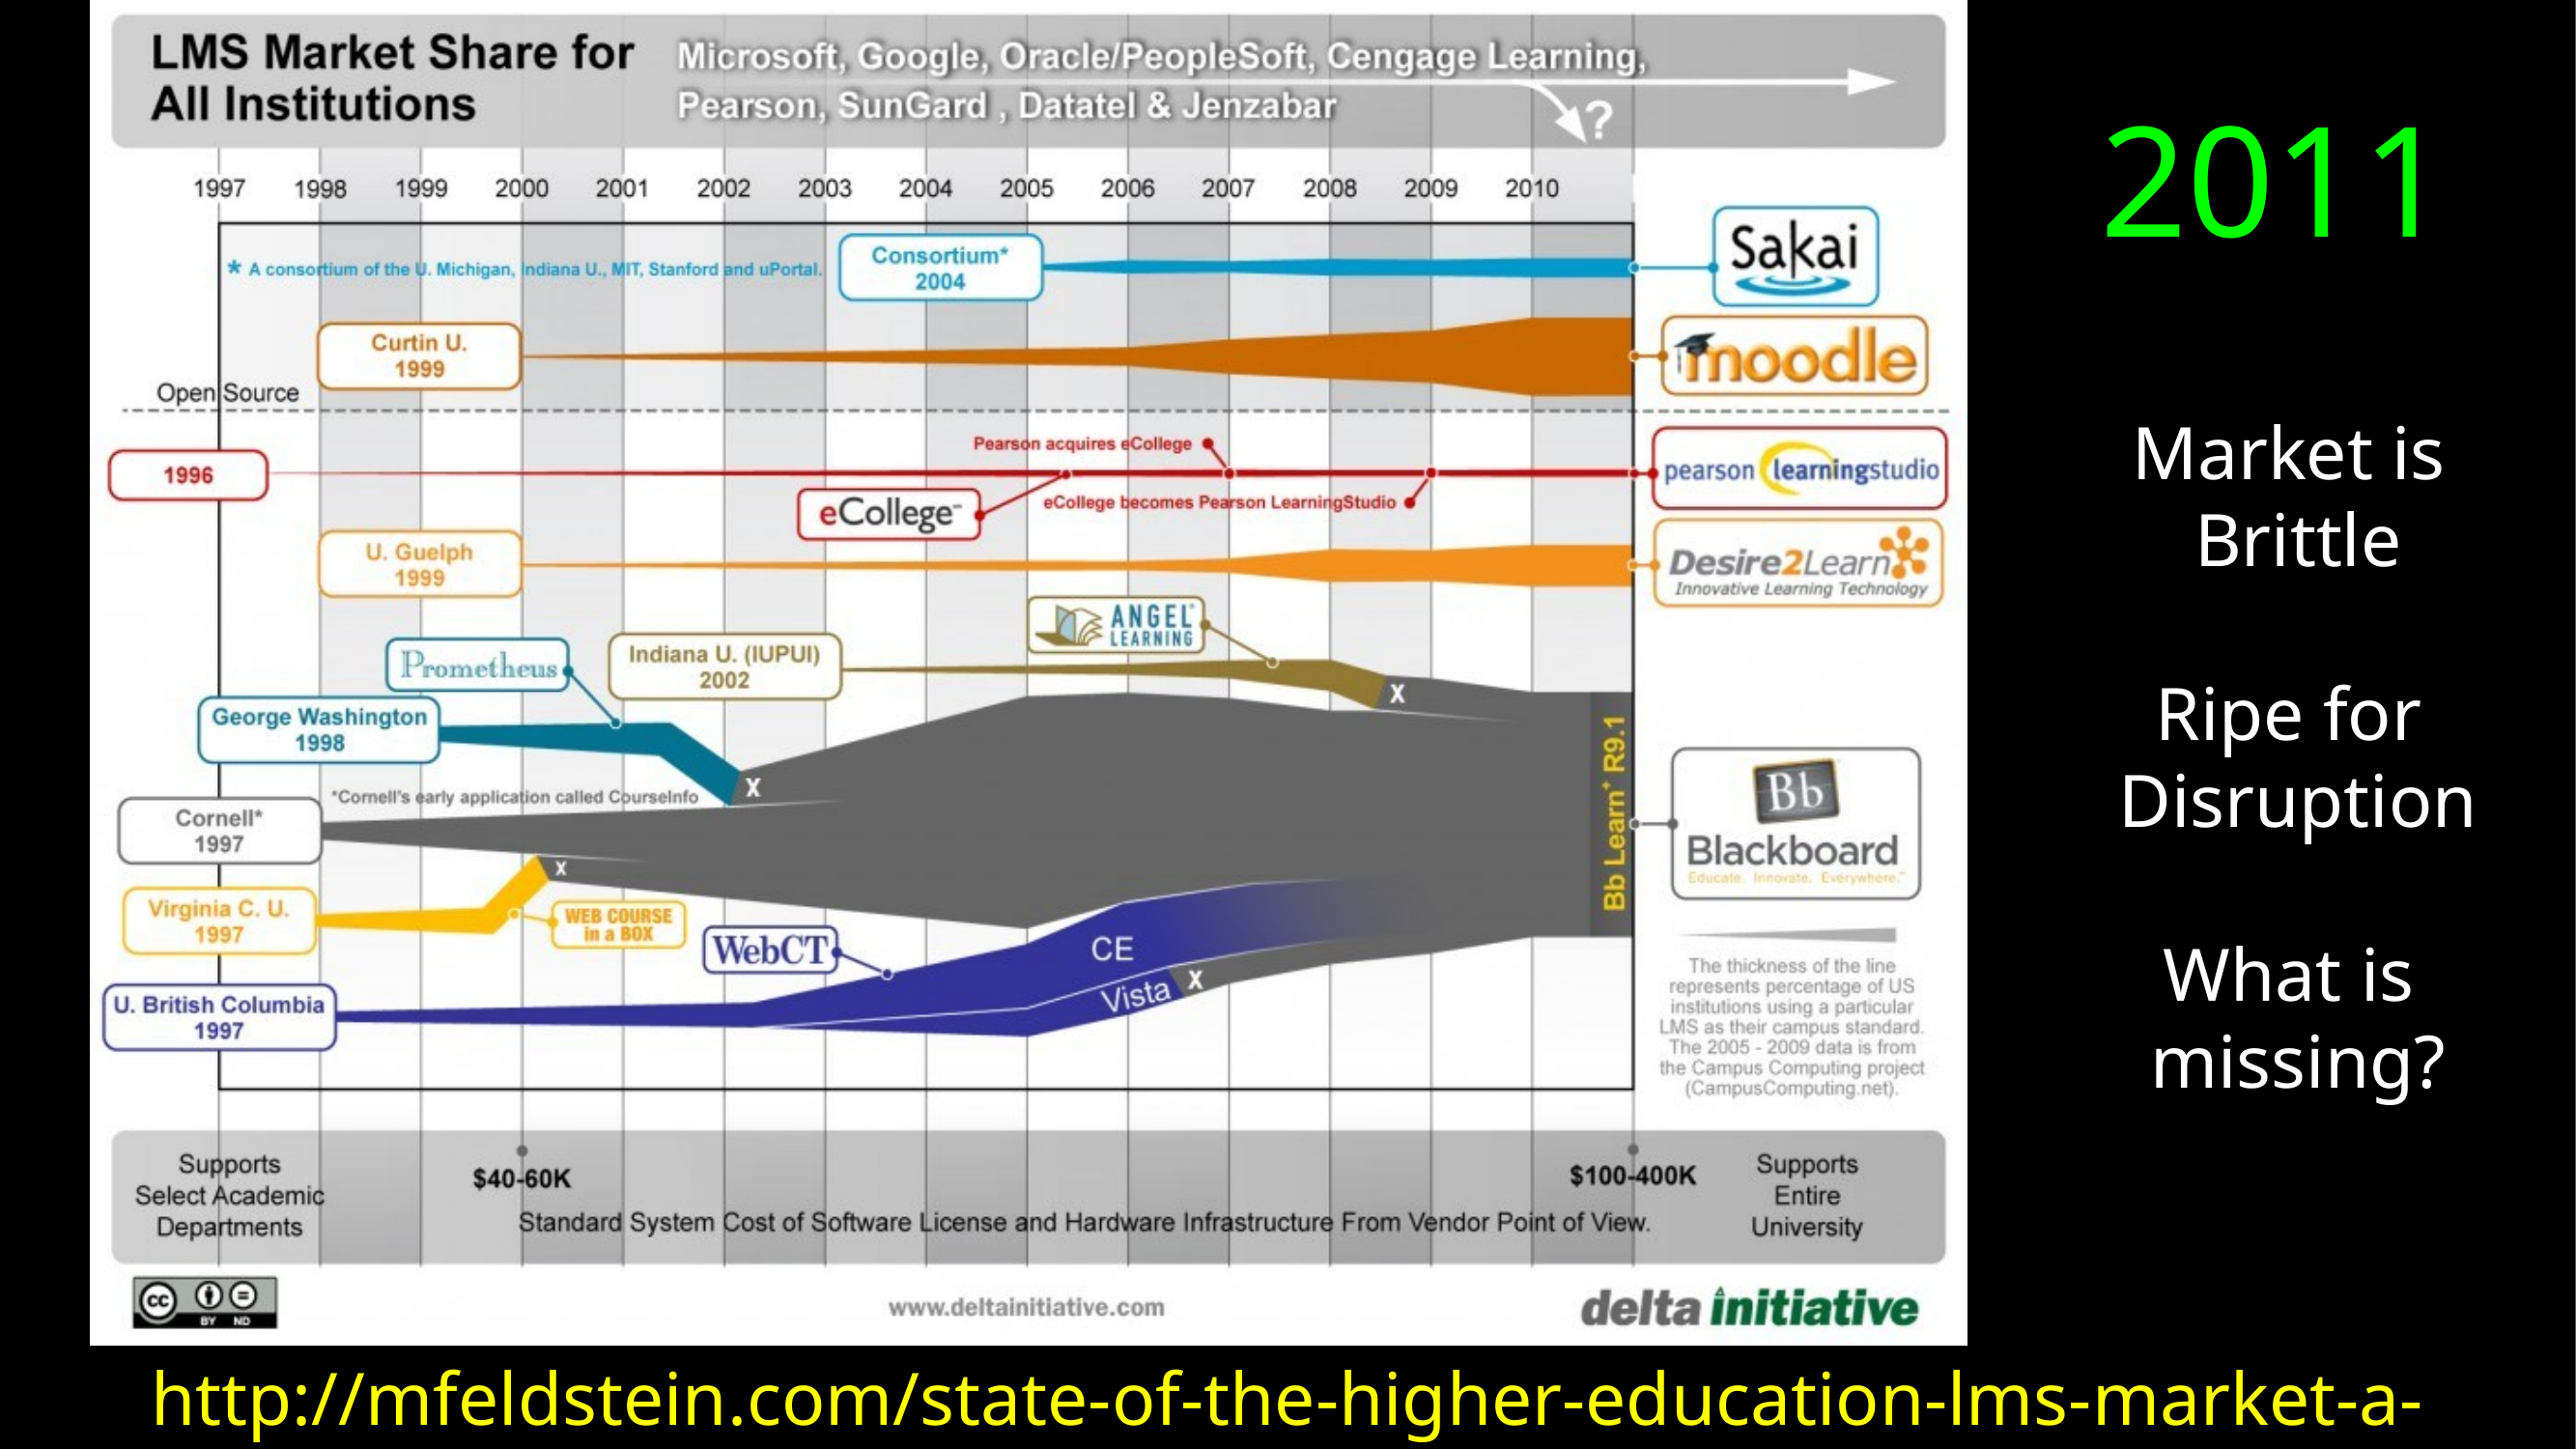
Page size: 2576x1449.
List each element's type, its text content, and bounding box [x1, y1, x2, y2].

title 2011 [2024, 66, 2526, 285]
text_box Market is Brittle Ripe for Disruption What is missing? [2103, 399, 2493, 1111]
picture [89, 0, 1968, 1346]
text_box http://mfeldstein.com/state-of-the-higher-education-lms-market-a-graphical-view/ [0, 1345, 2576, 1449]
